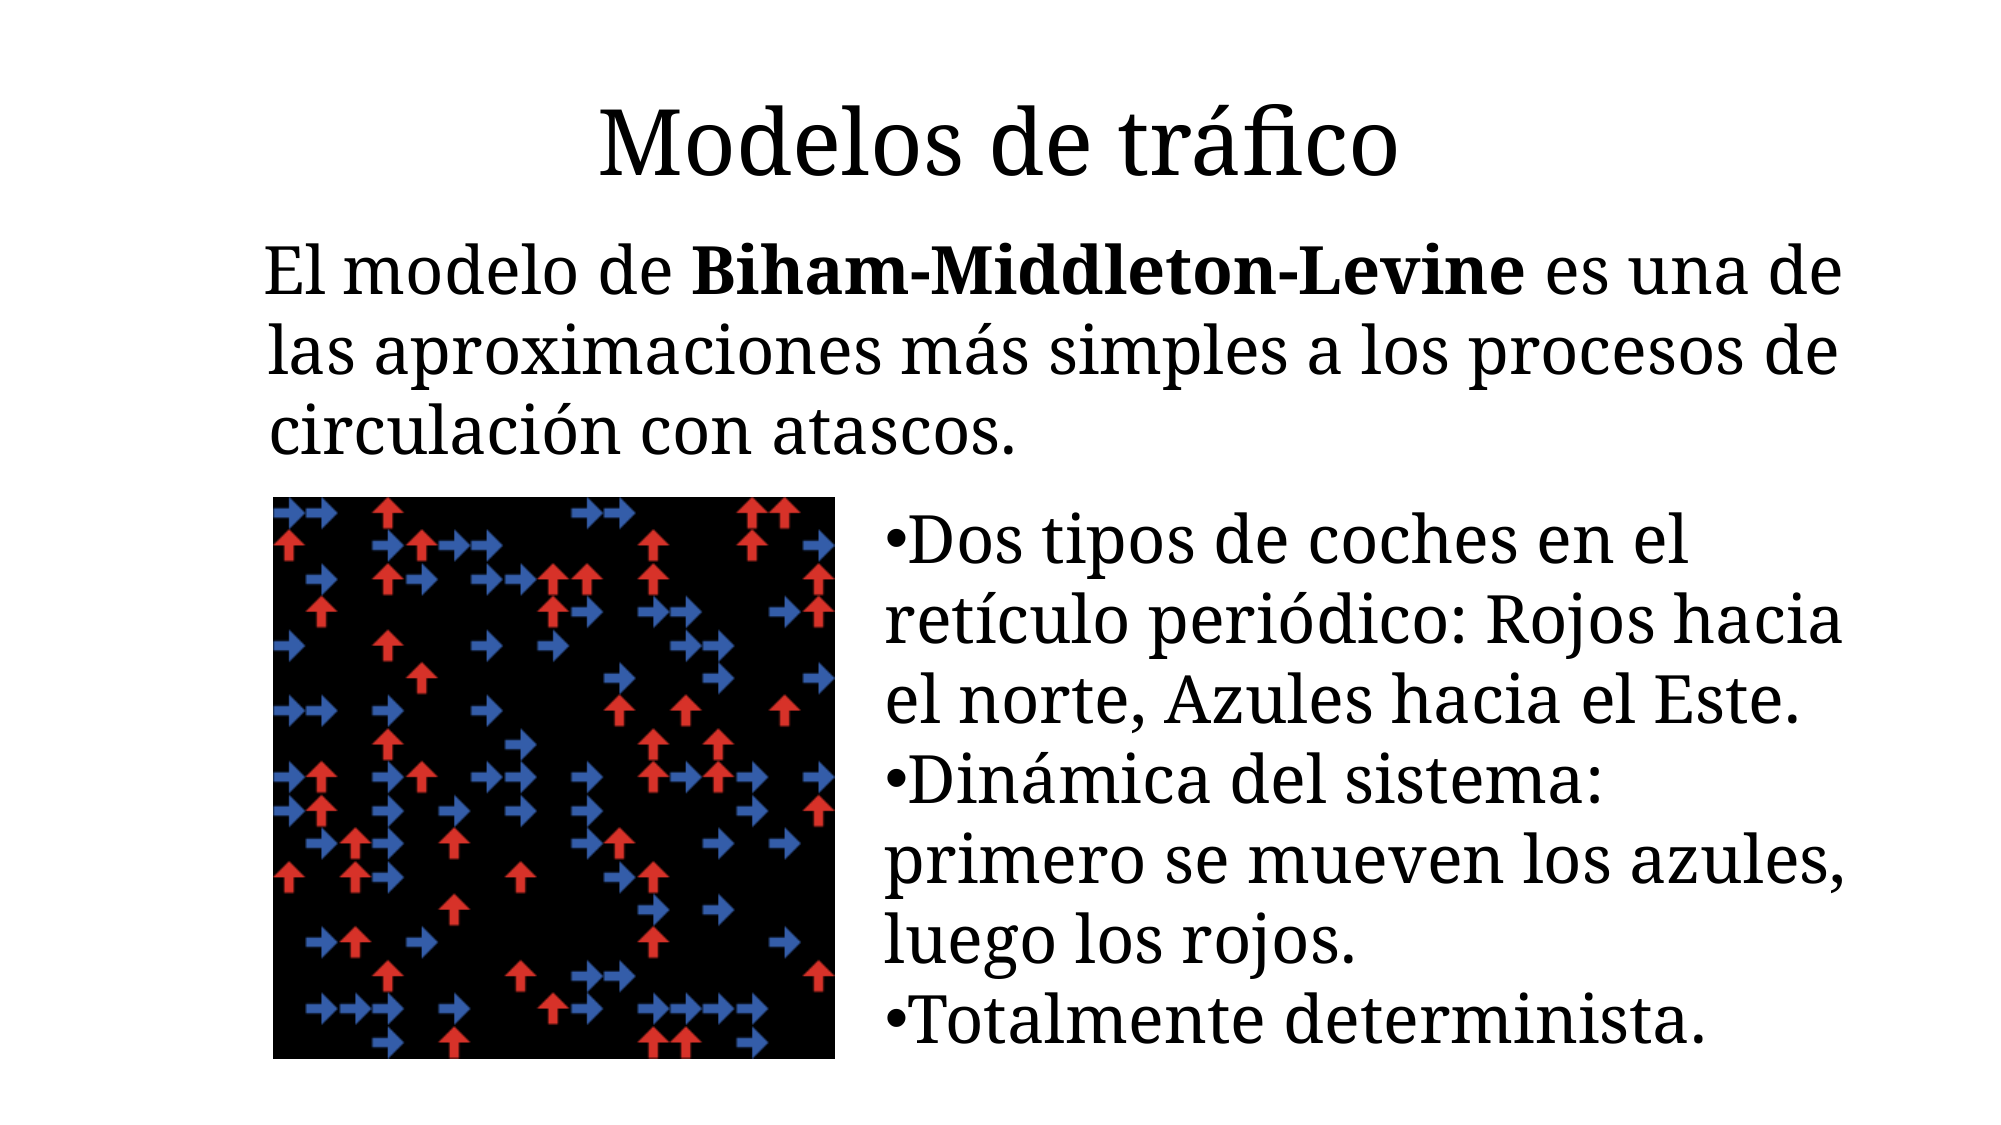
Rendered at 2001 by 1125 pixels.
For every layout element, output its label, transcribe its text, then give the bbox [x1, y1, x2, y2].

picture [273, 497, 835, 1059]
list El modelo de Biham-Middleton-Levine es una de las aproximaciones más simples a los procesos de circulación con atascos. [196, 219, 1875, 480]
text_box Dos tipos de coches en el retículo periódico: Rojos hacia el norte, Azules hacia el Este. Dinámica del sistema: primero se mueven los azules, luego los rojos. Totalmente determinista. [870, 489, 1877, 1125]
title Modelos de tráfico [324, 45, 1675, 233]
